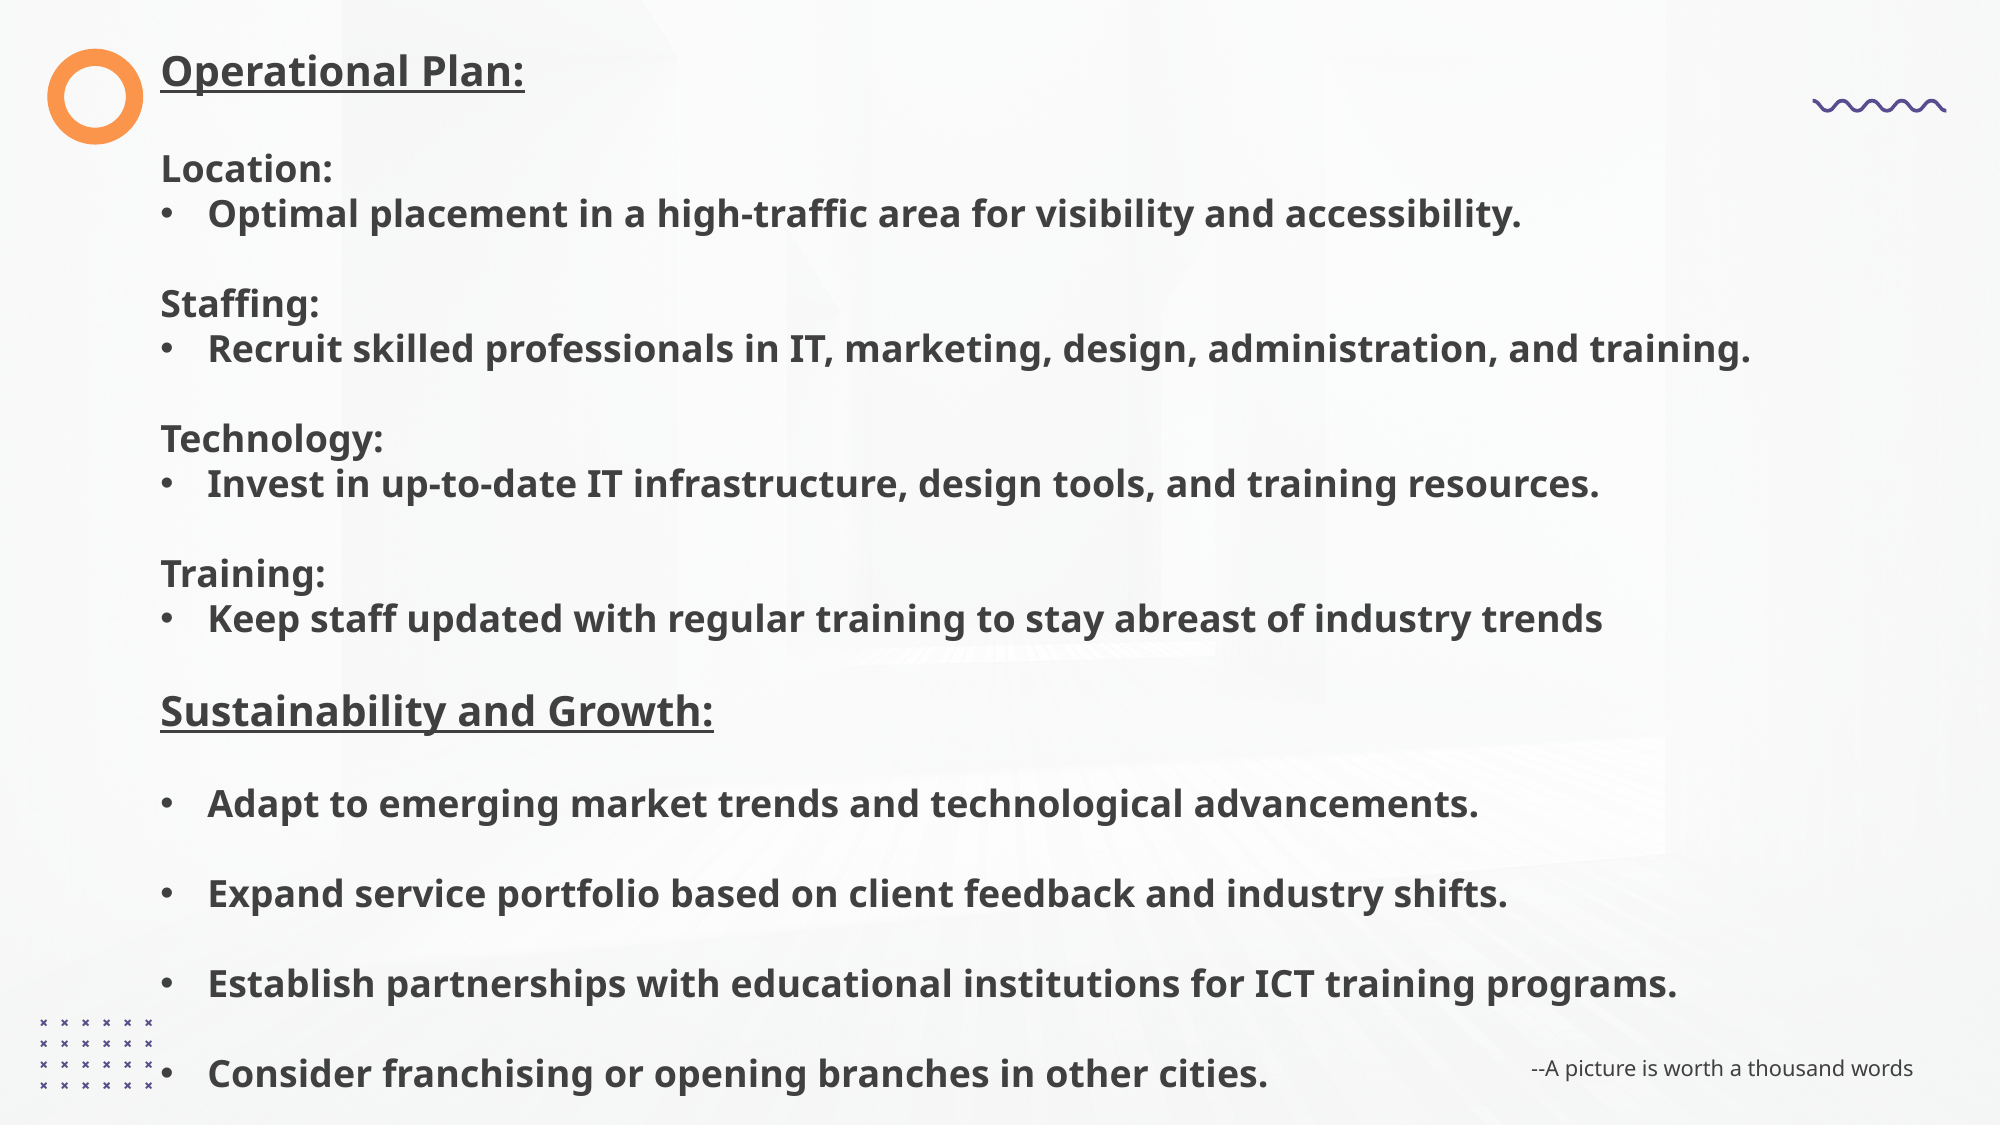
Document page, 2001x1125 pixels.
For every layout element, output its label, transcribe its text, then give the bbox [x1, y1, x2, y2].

text_box Operational Plan: Location: Optimal placement in a high-traffic area for visibility and accessibility. Staffing: Recruit skilled professionals in IT, marketing, design, administration, and training. Technology: Invest in up-to-date IT infrastructure, design tools, and training resources. Training: Keep staff updated with regular training to stay abreast of industry trends Sustainability and Growth: Adapt to emerging market trends and technological advancements. Expand service portfolio based on client feedback and industry shifts. Establish partnerships with educational institutions for ICT training programs. Consider franchising or opening branches in other cities. [145, 37, 1924, 831]
picture [41, 1020, 152, 1089]
